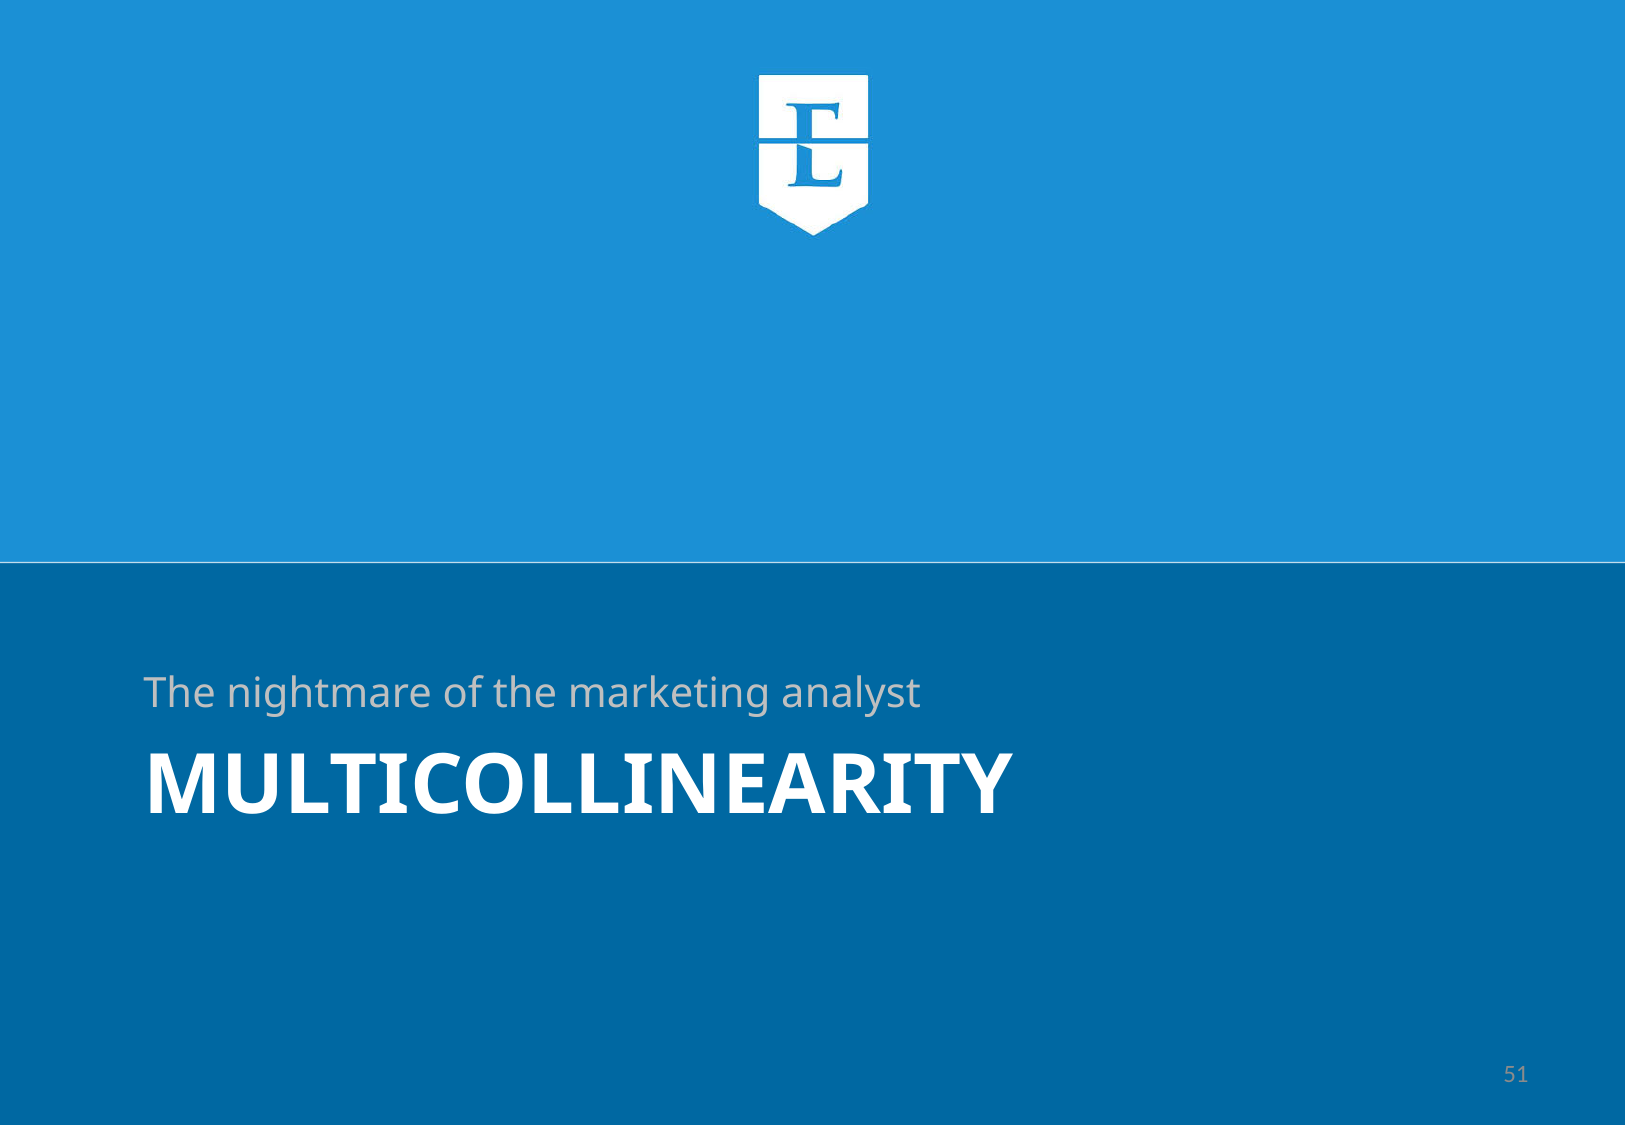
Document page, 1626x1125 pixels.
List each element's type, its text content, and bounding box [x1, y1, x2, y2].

picture [706, 44, 919, 256]
slide_number 51 [1164, 1042, 1544, 1103]
list The nightmare of the marketing analyst [128, 476, 1510, 723]
title Multicollinearity [128, 723, 1510, 947]
